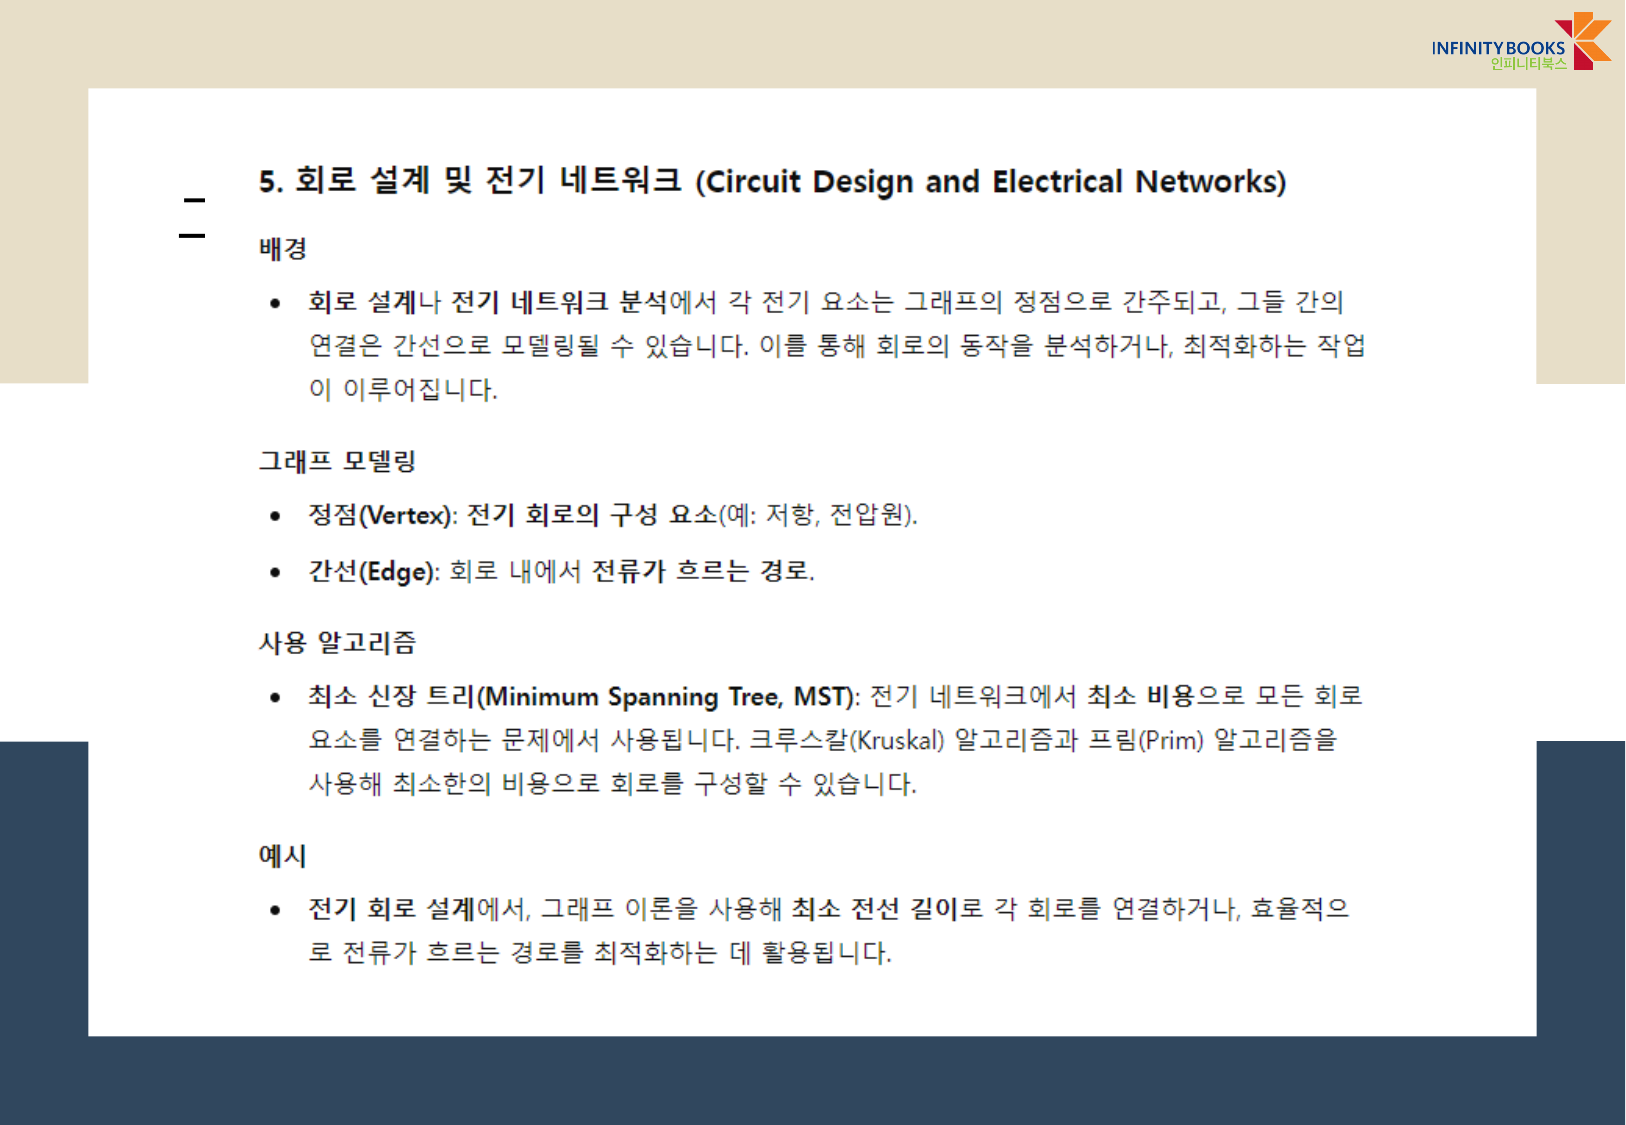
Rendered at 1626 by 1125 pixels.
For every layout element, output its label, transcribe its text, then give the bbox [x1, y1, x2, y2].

picture [1433, 12, 1612, 70]
text_box 그래프 [161, 176, 205, 261]
picture [205, 130, 1420, 995]
